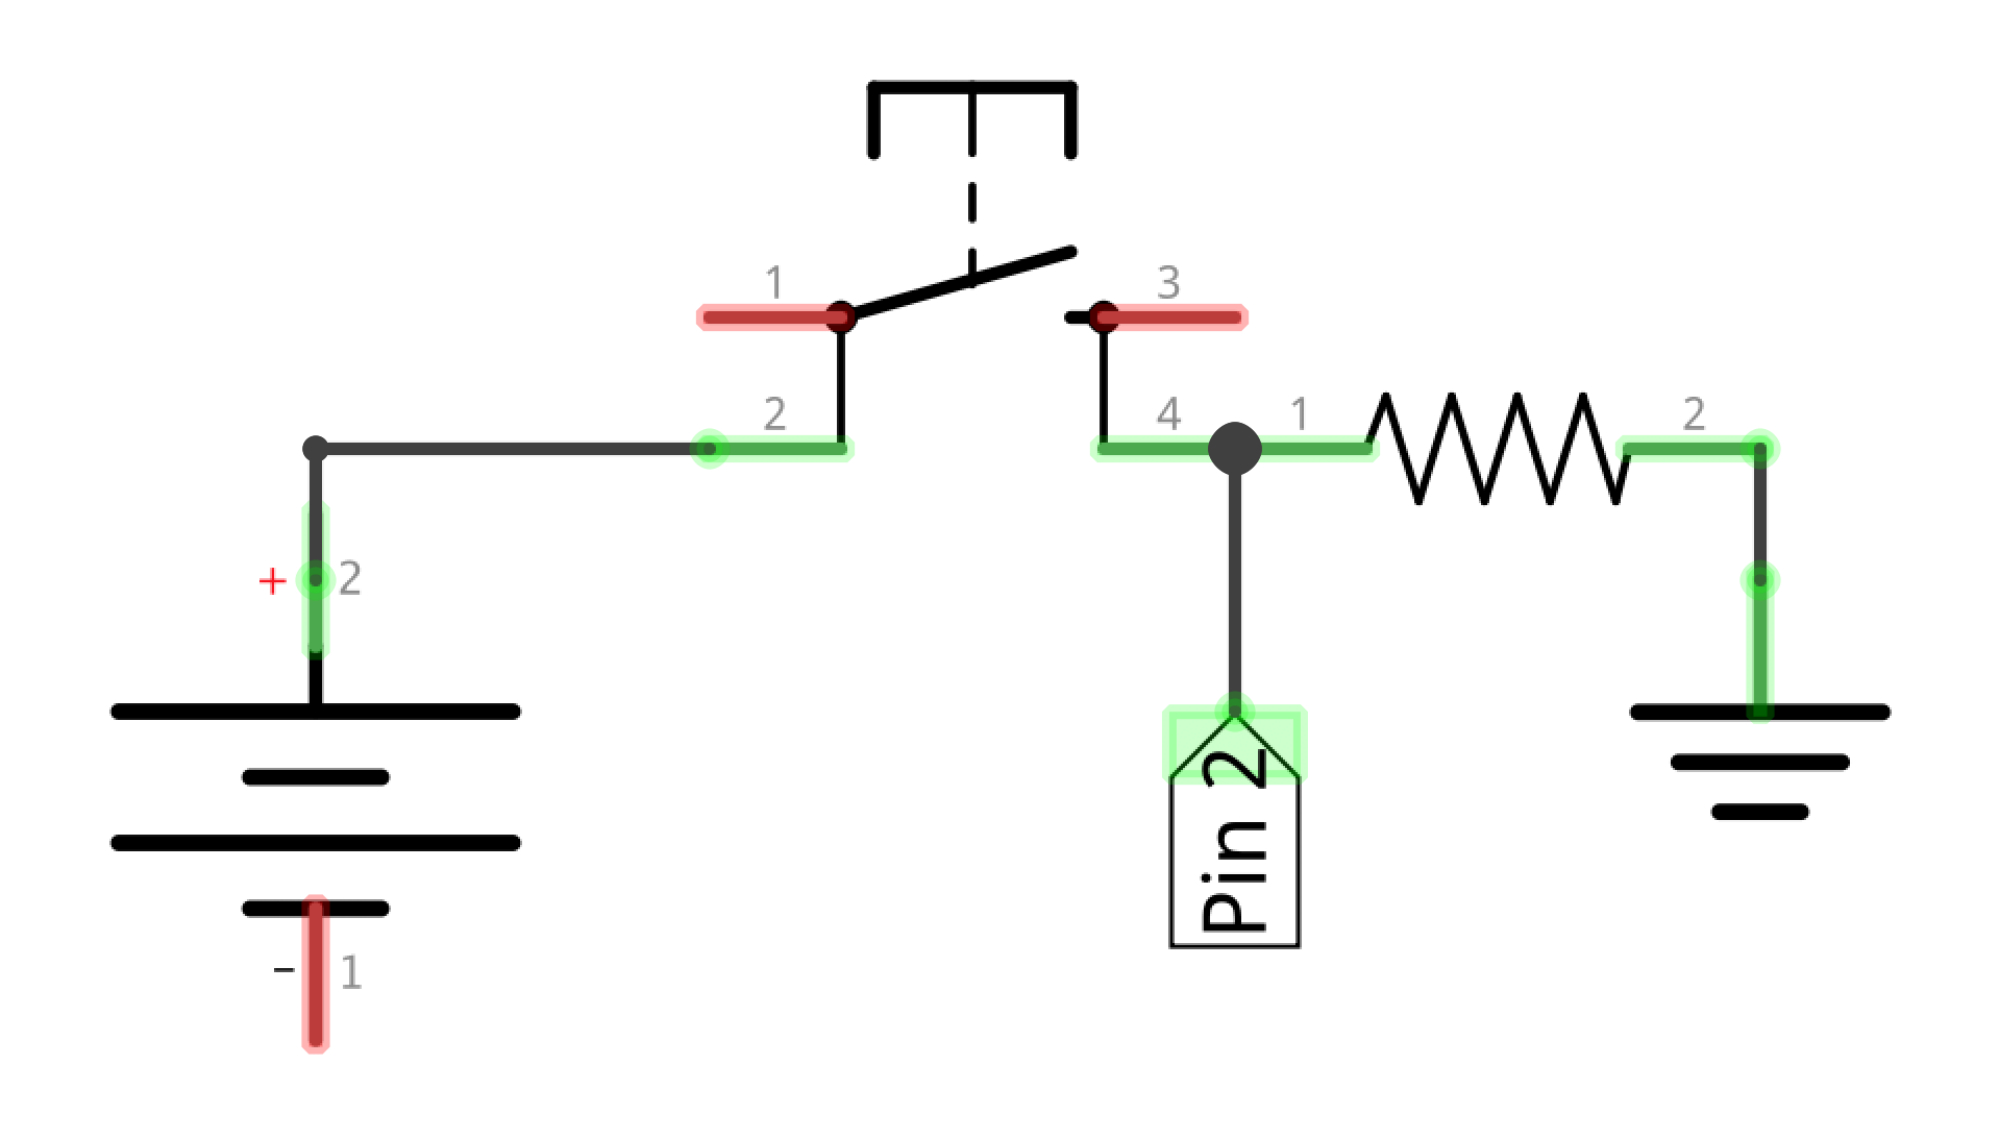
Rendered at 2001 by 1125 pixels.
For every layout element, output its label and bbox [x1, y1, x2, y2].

picture [99, 61, 1900, 1064]
